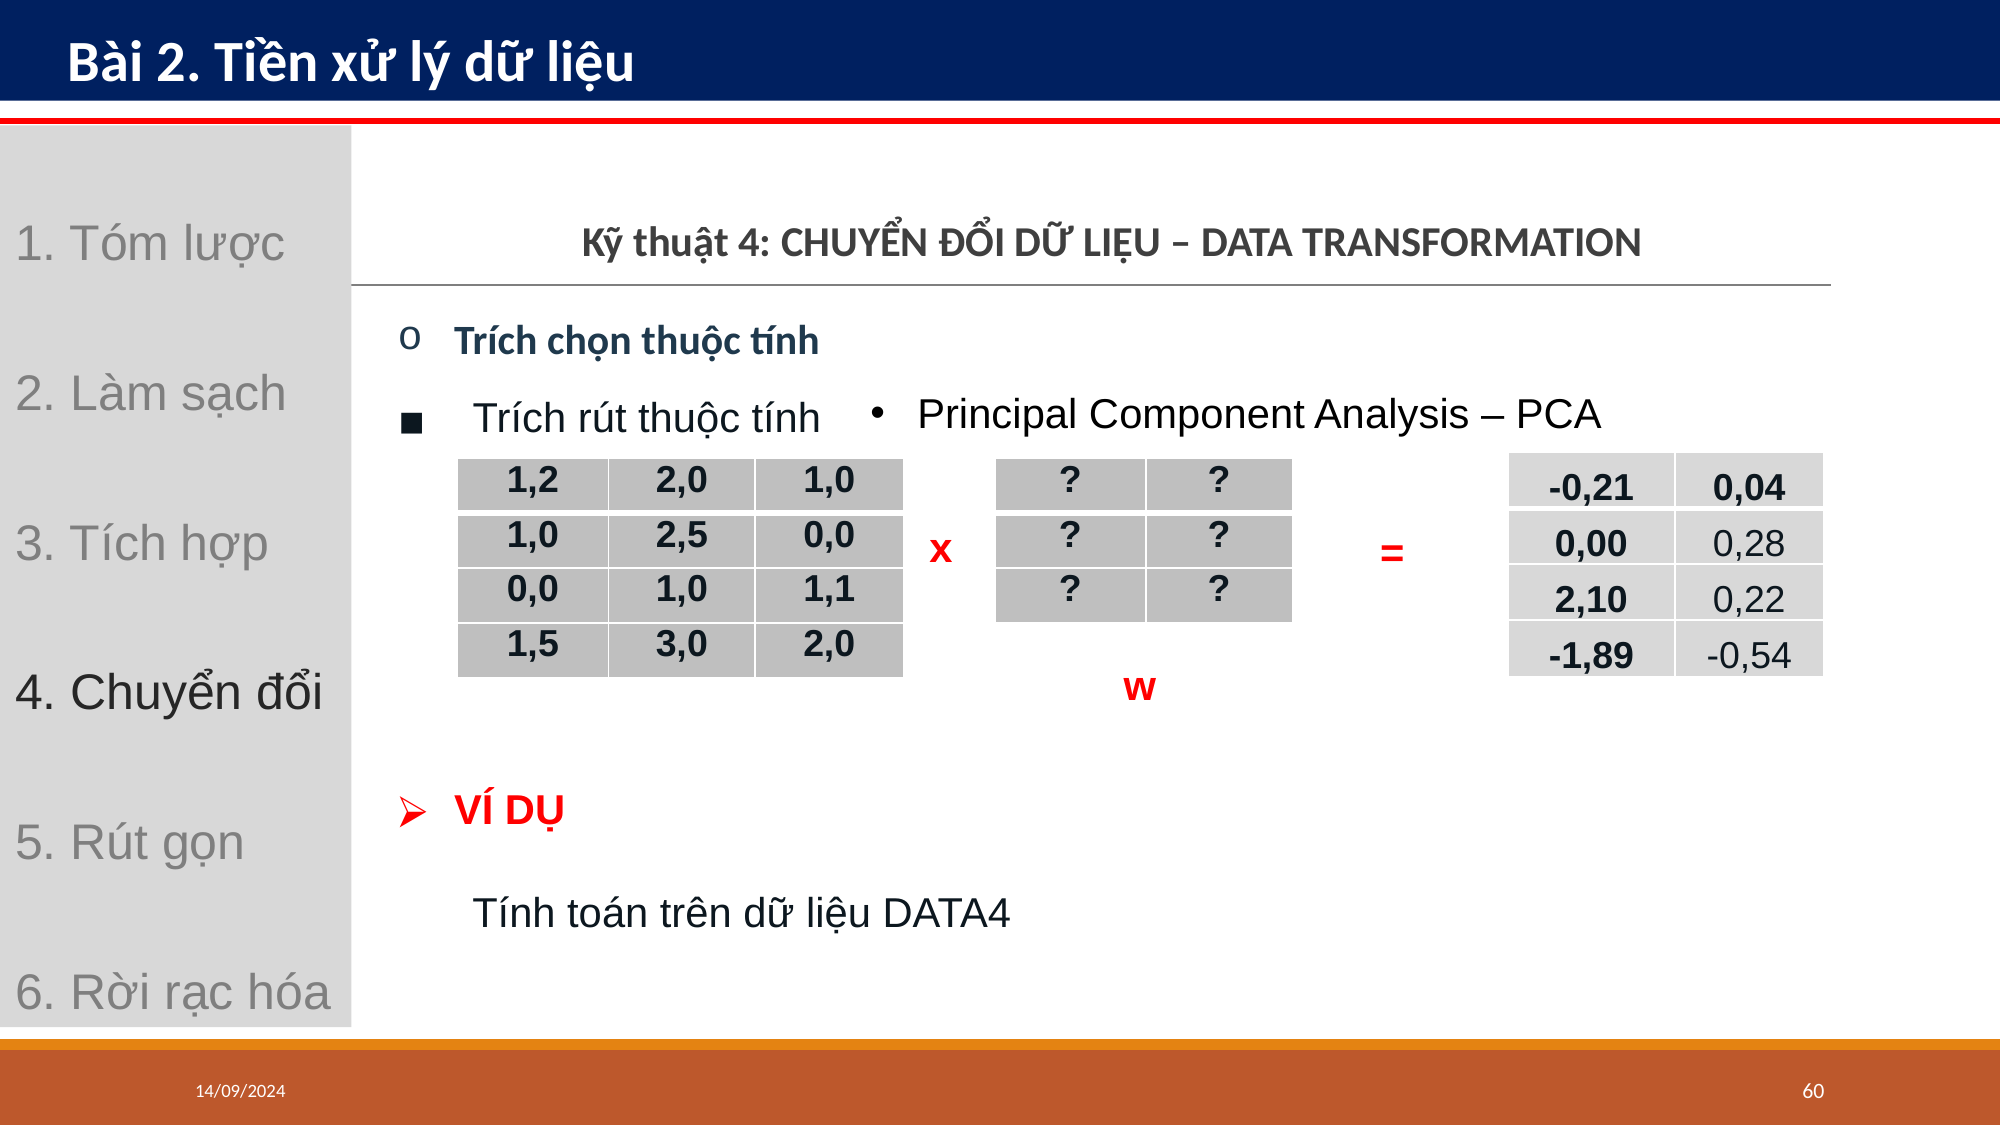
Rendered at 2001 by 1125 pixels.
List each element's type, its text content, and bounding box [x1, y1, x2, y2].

table_header 1,0 [756, 459, 903, 510]
text_box Trích chọn thuộc tính [382, 302, 1814, 371]
table_cell 1,0 [458, 516, 608, 567]
text_box 1. Tóm lược 2. Làm sạch 3. Tích hợp 4. Chuyển đổi 5. Rút gọn 6. Rời rạc hóa [0, 130, 352, 1028]
table_cell 0,22 [1676, 565, 1823, 619]
table_header 2,0 [609, 459, 754, 510]
table_header 1,2 [458, 459, 608, 510]
table_cell ? [996, 516, 1145, 567]
table_cell 0,00 [1509, 511, 1674, 563]
table_cell 2,0 [756, 624, 903, 677]
table_cell 3,0 [609, 624, 754, 677]
table_cell ? [1147, 516, 1292, 567]
table_cell ? [996, 569, 1145, 622]
text_box VÍ DỤ [382, 765, 1378, 841]
table_cell 0,0 [458, 569, 608, 622]
table_header 0,04 [1676, 453, 1823, 506]
table_cell ? [1147, 569, 1292, 622]
text_box Trích rút thuộc tính [382, 373, 1772, 449]
table_cell -0,54 [1676, 621, 1823, 676]
table_cell 1,0 [609, 569, 754, 622]
table_cell 1,1 [756, 569, 903, 622]
title Bài 2. Tiền xử lý dữ liệu [0, 0, 2000, 101]
table_cell 0,0 [756, 516, 903, 567]
text_box w [1108, 641, 1179, 717]
text_box Kỹ thuật 4: CHUYỂN ĐỔI DỮ LIỆU – DATA TRANSFORMATION [559, 208, 1666, 274]
table_cell 1,5 [458, 624, 608, 677]
text_box Principal Component Analysis – PCA [855, 379, 1625, 445]
table_cell 0,28 [1676, 511, 1823, 563]
table_cell 2,10 [1509, 565, 1674, 619]
slide_number ‹#› [1624, 1059, 1840, 1120]
table_cell -1,89 [1509, 621, 1674, 676]
text_box Tính toán trên dữ liệu DATA4 [457, 867, 1772, 943]
table_header -0,21 [1509, 453, 1674, 506]
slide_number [180, 1059, 586, 1120]
table_cell 2,5 [609, 516, 754, 567]
table_header ? [1147, 459, 1292, 510]
text_box = [1365, 508, 1435, 584]
text_box x [914, 502, 985, 578]
table_header ? [996, 459, 1145, 510]
